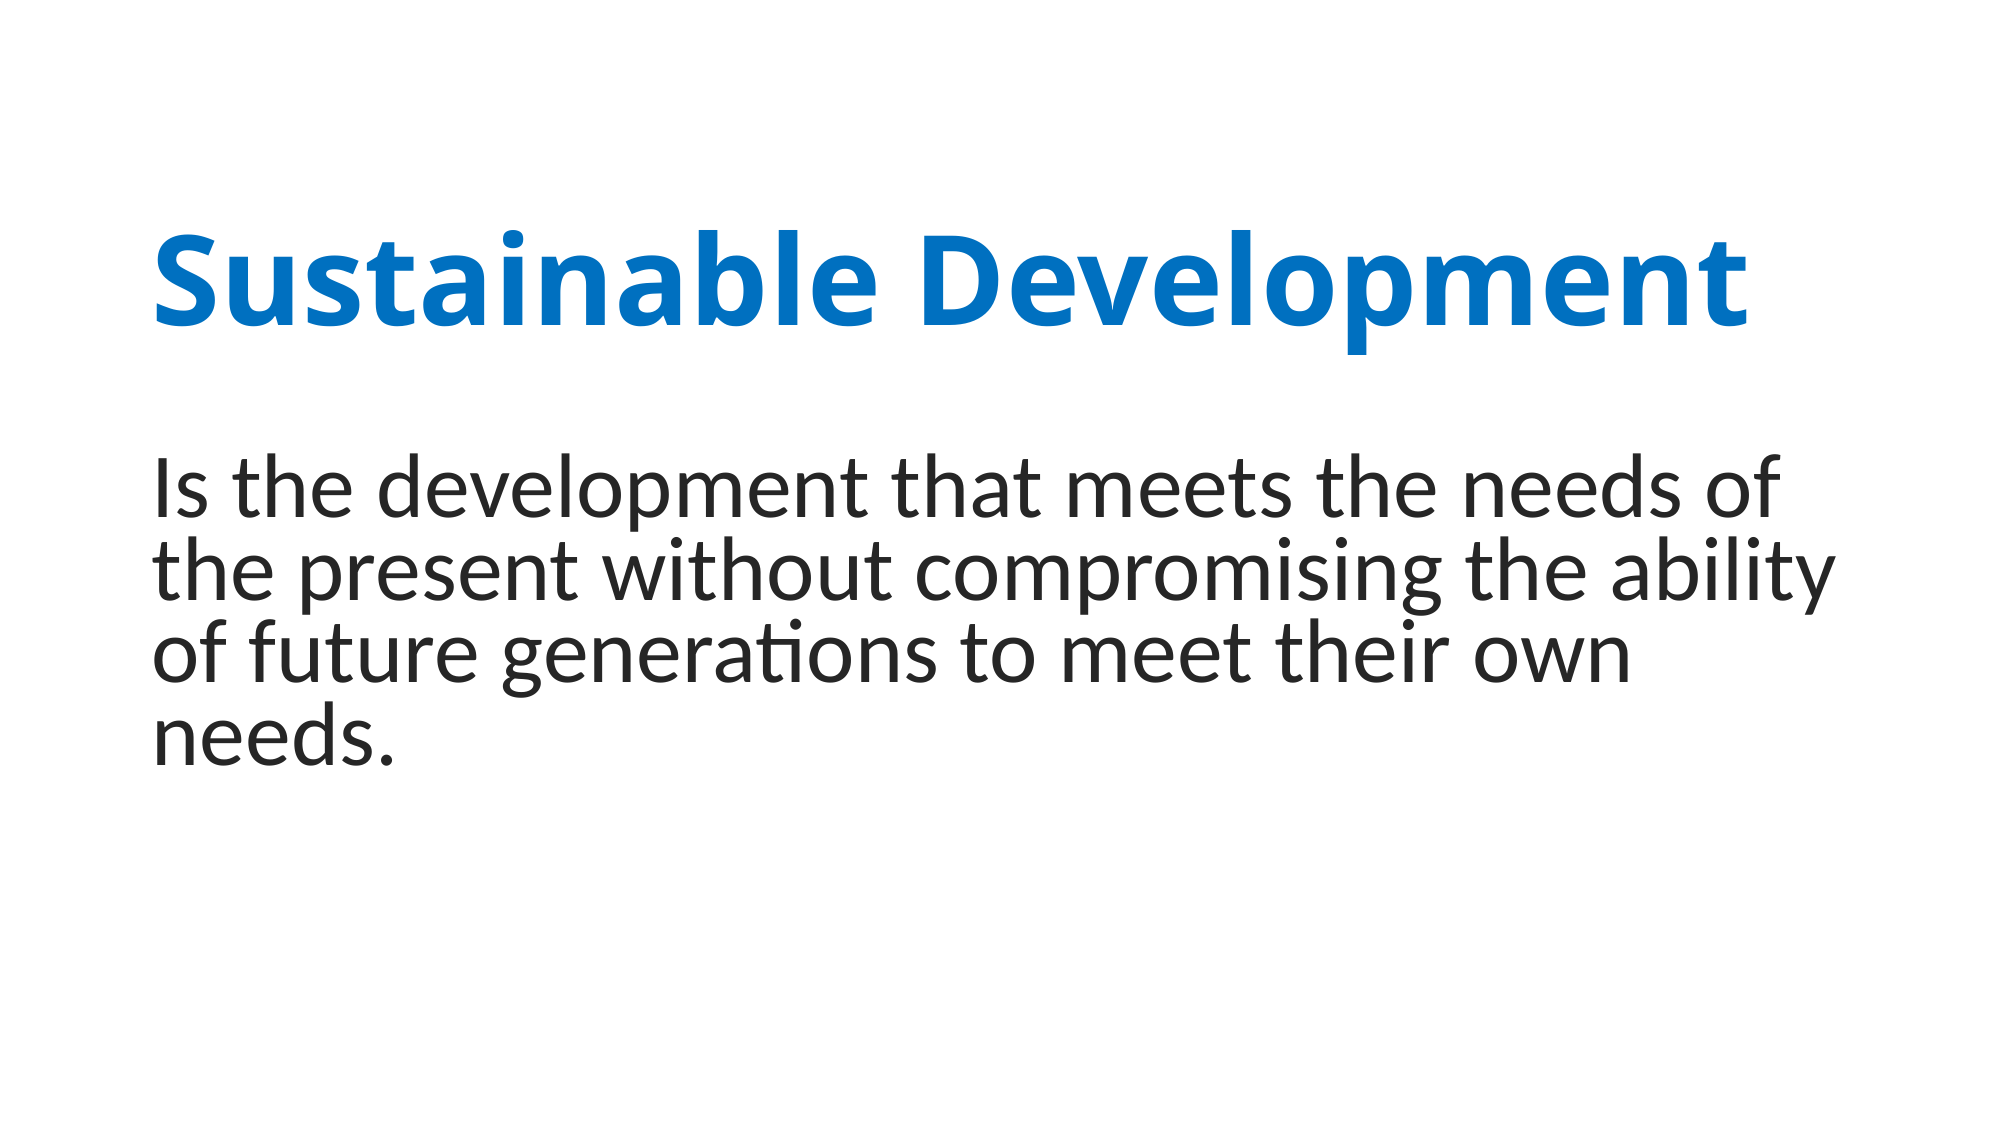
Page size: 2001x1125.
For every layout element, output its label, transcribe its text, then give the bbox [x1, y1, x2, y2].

title Sustainable Development [136, 94, 1862, 364]
list Is the development that meets the needs of the present without compromising the ability of future generations to meet their own needs. [136, 444, 1862, 970]
